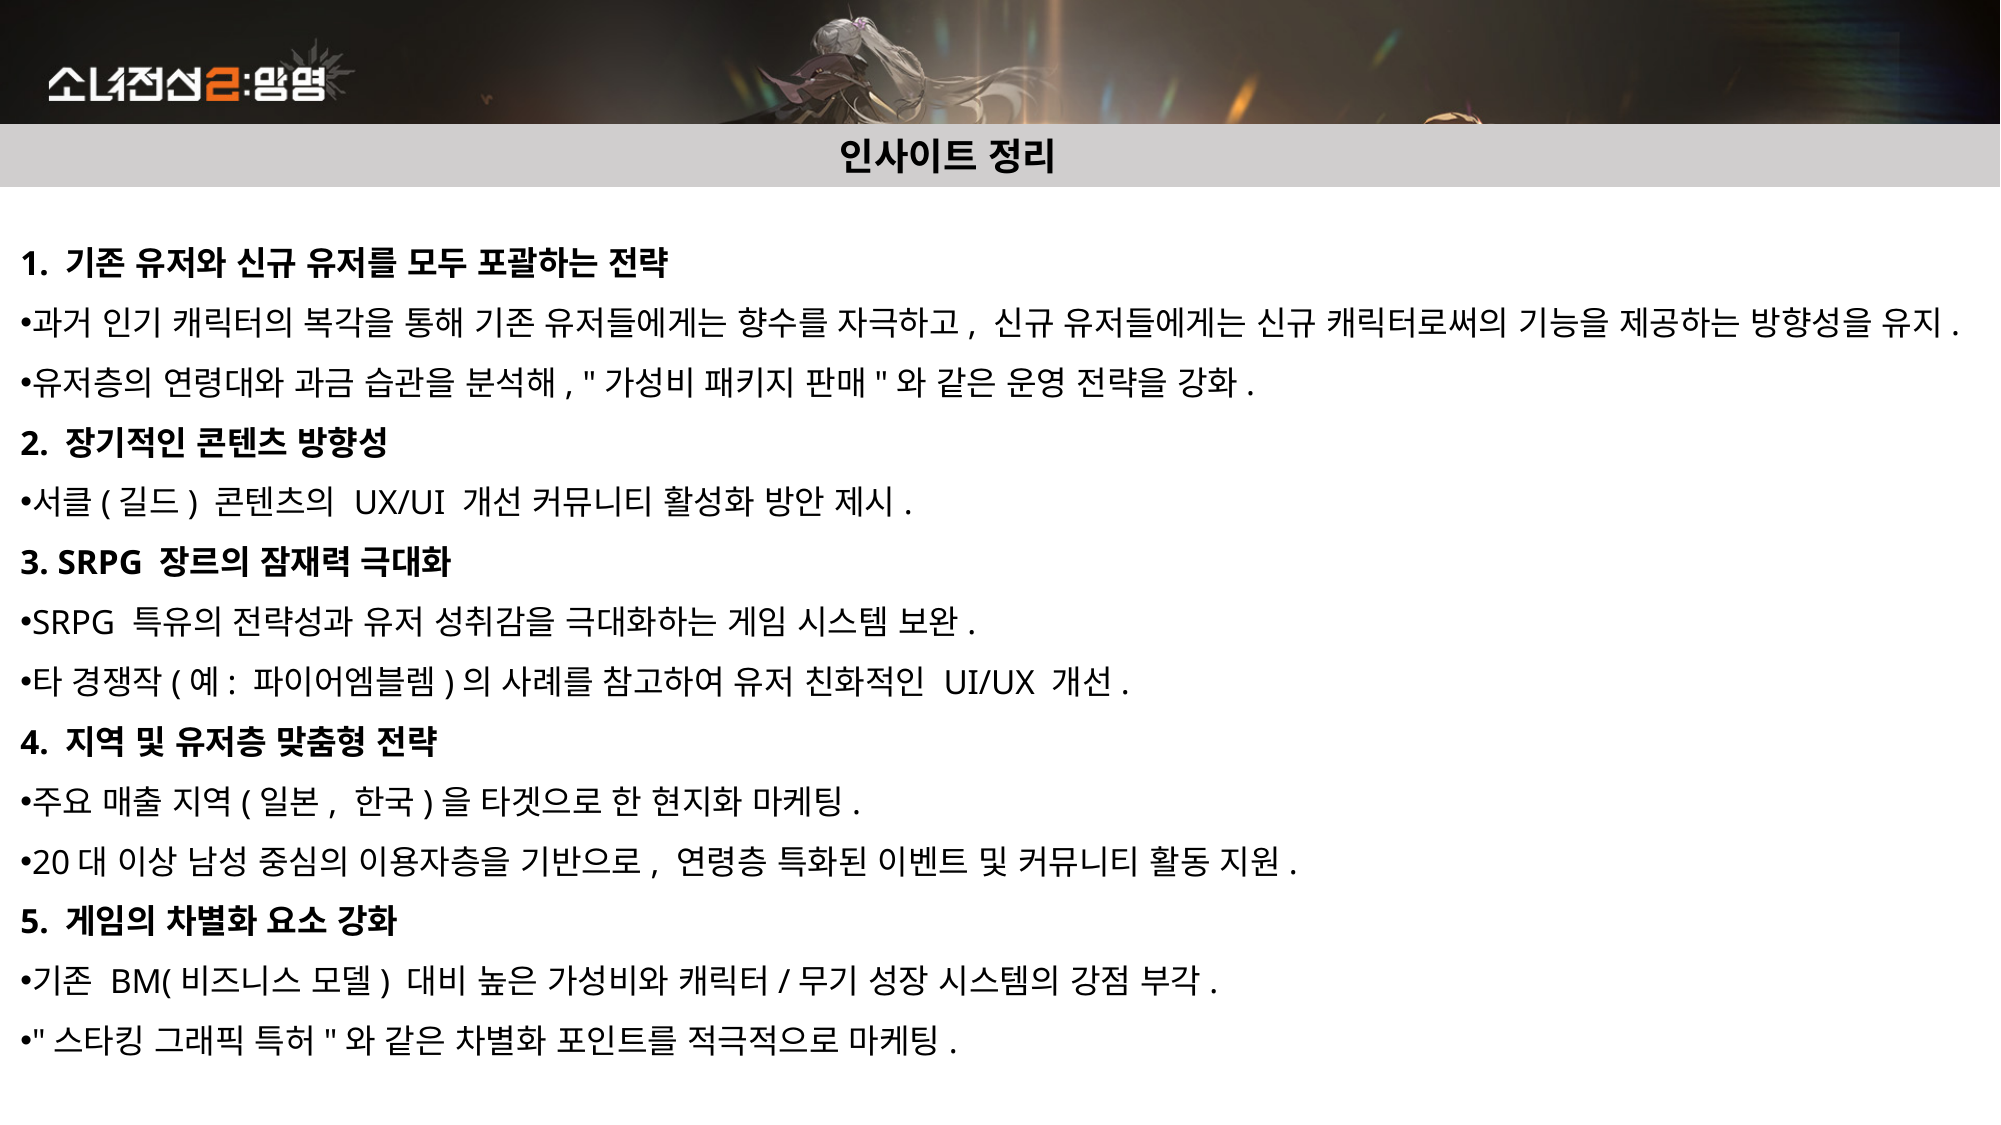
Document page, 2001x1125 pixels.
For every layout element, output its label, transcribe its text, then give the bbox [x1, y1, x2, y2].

picture [0, 0, 2000, 124]
text_box 1. 기존 유저와 신규 유저를 모두 포괄하는 전략 과거 인기 캐릭터의 복각을 통해 기존 유저들에게는 향수를 자극하고, 신규 유저들에게는 신규 캐릭터로써의 기능을 제공하는 방향성을 유지. 유저층의 연령대와 과금 습관을 분석해, "가성비 패키지 판매"와 같은 운영 전략을 강화. 2. 장기적인 콘텐츠 방향성 서클(길드) 콘텐츠의 UX/UI 개선 커뮤니티 활성화 방안 제시. 3. SRPG 장르의 잠재력 극대화 SRPG 특유의 전략성과 유저 성취감을 극대화하는 게임 시스템 보완. 타 경쟁작(예: 파이어엠블렘)의 사례를 참고하여 유저 친화적인 UI/UX 개선. 4. 지역 및 유저층 맞춤형 전략 주요 매출 지역(일본, 한국)을 타겟으로 한 현지화 마케팅. 20대 이상 남성 중심의 이용자층을 기반으로, 연령층 특화된 이벤트 및 커뮤니티 활동 지원. 5. 게임의 차별화 요소 강화 기존 BM(비즈니스 모델) 대비 높은 가성비와 캐릭터/무기 성장 시스템의 강점 부각. "스타킹 그래픽 특허"와 같은 차별화 포인트를 적극적으로 마케팅. [5, 214, 1995, 1068]
text_box [0, 124, 2000, 187]
text_box 인사이트 정리 [825, 125, 1175, 186]
